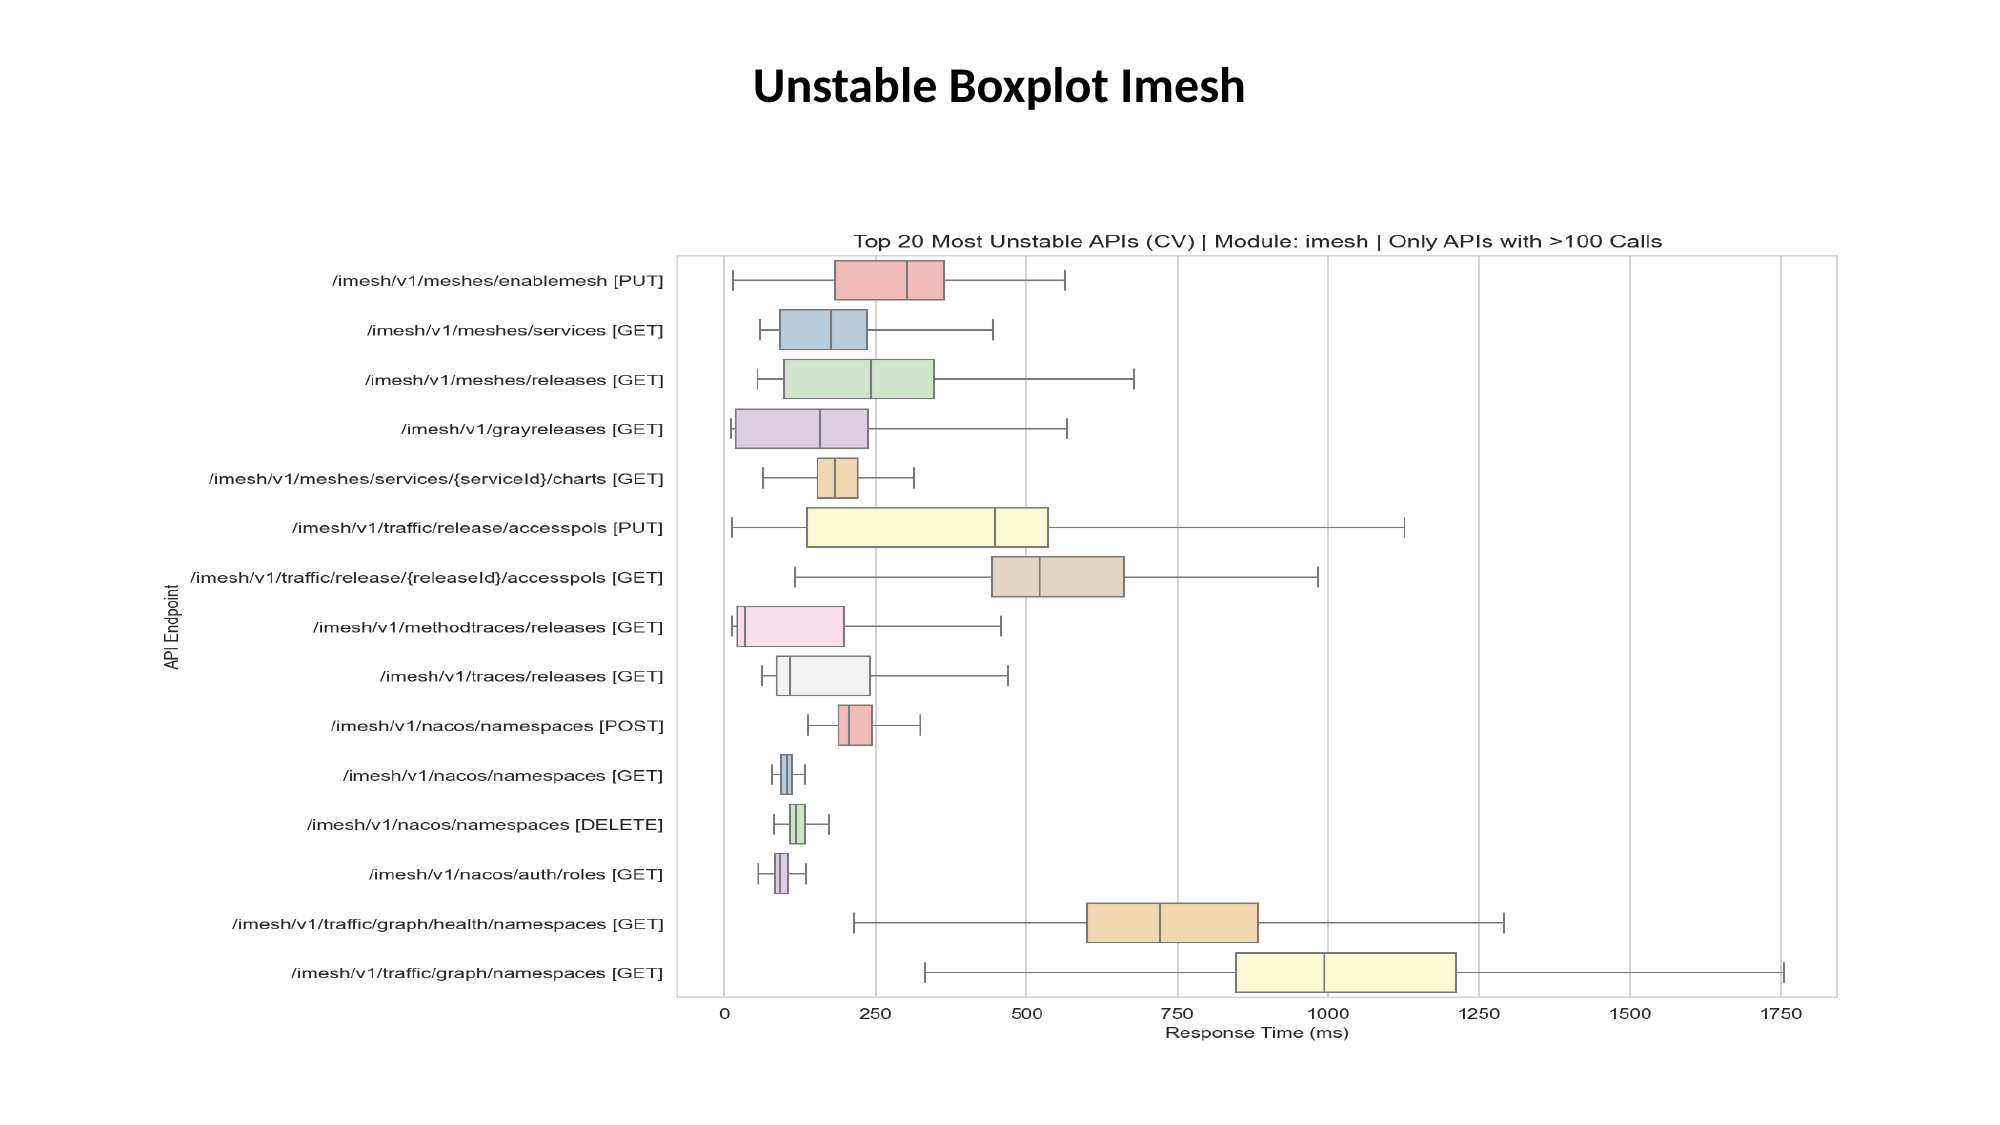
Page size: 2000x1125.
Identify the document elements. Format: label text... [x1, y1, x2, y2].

picture [149, 224, 1850, 1051]
text_box Unstable Boxplot Imesh [738, 44, 1262, 120]
